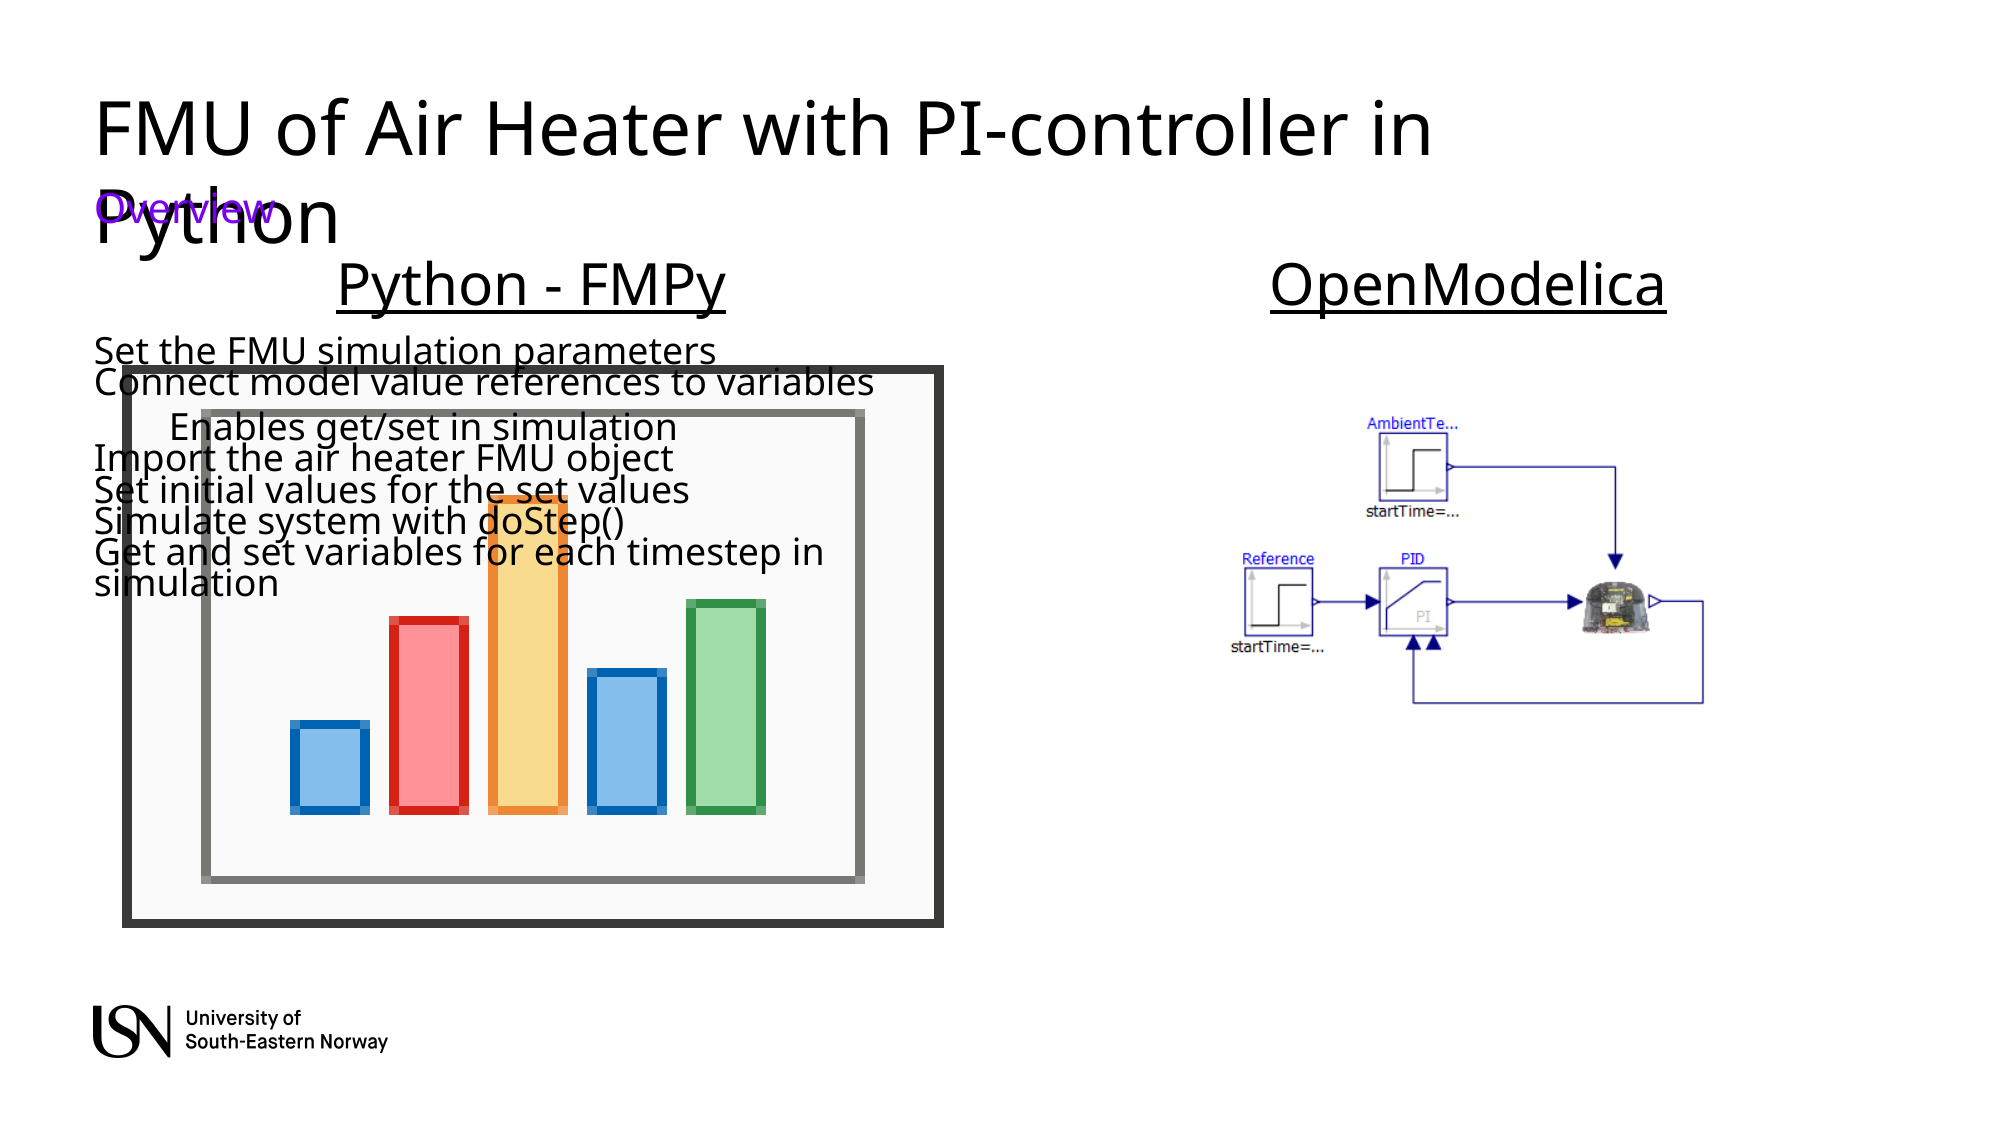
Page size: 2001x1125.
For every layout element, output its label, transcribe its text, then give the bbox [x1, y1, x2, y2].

picture [93, 1005, 388, 1058]
title FMU of Air Heater with PI-controller in Python [93, 83, 1595, 172]
text_box Python - FMPy [89, 239, 974, 325]
text_box Set the FMU simulation parameters Connect model value references to variables Enables get/set in simulation Import the air heater FMU object Set initial values for the set values Simulate system with doStep() Get and set variables for each timestep in simulation [93, 340, 974, 954]
list Overview [93, 179, 1595, 230]
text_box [1212, 399, 1725, 725]
text_box OpenModelica [1026, 239, 1911, 325]
